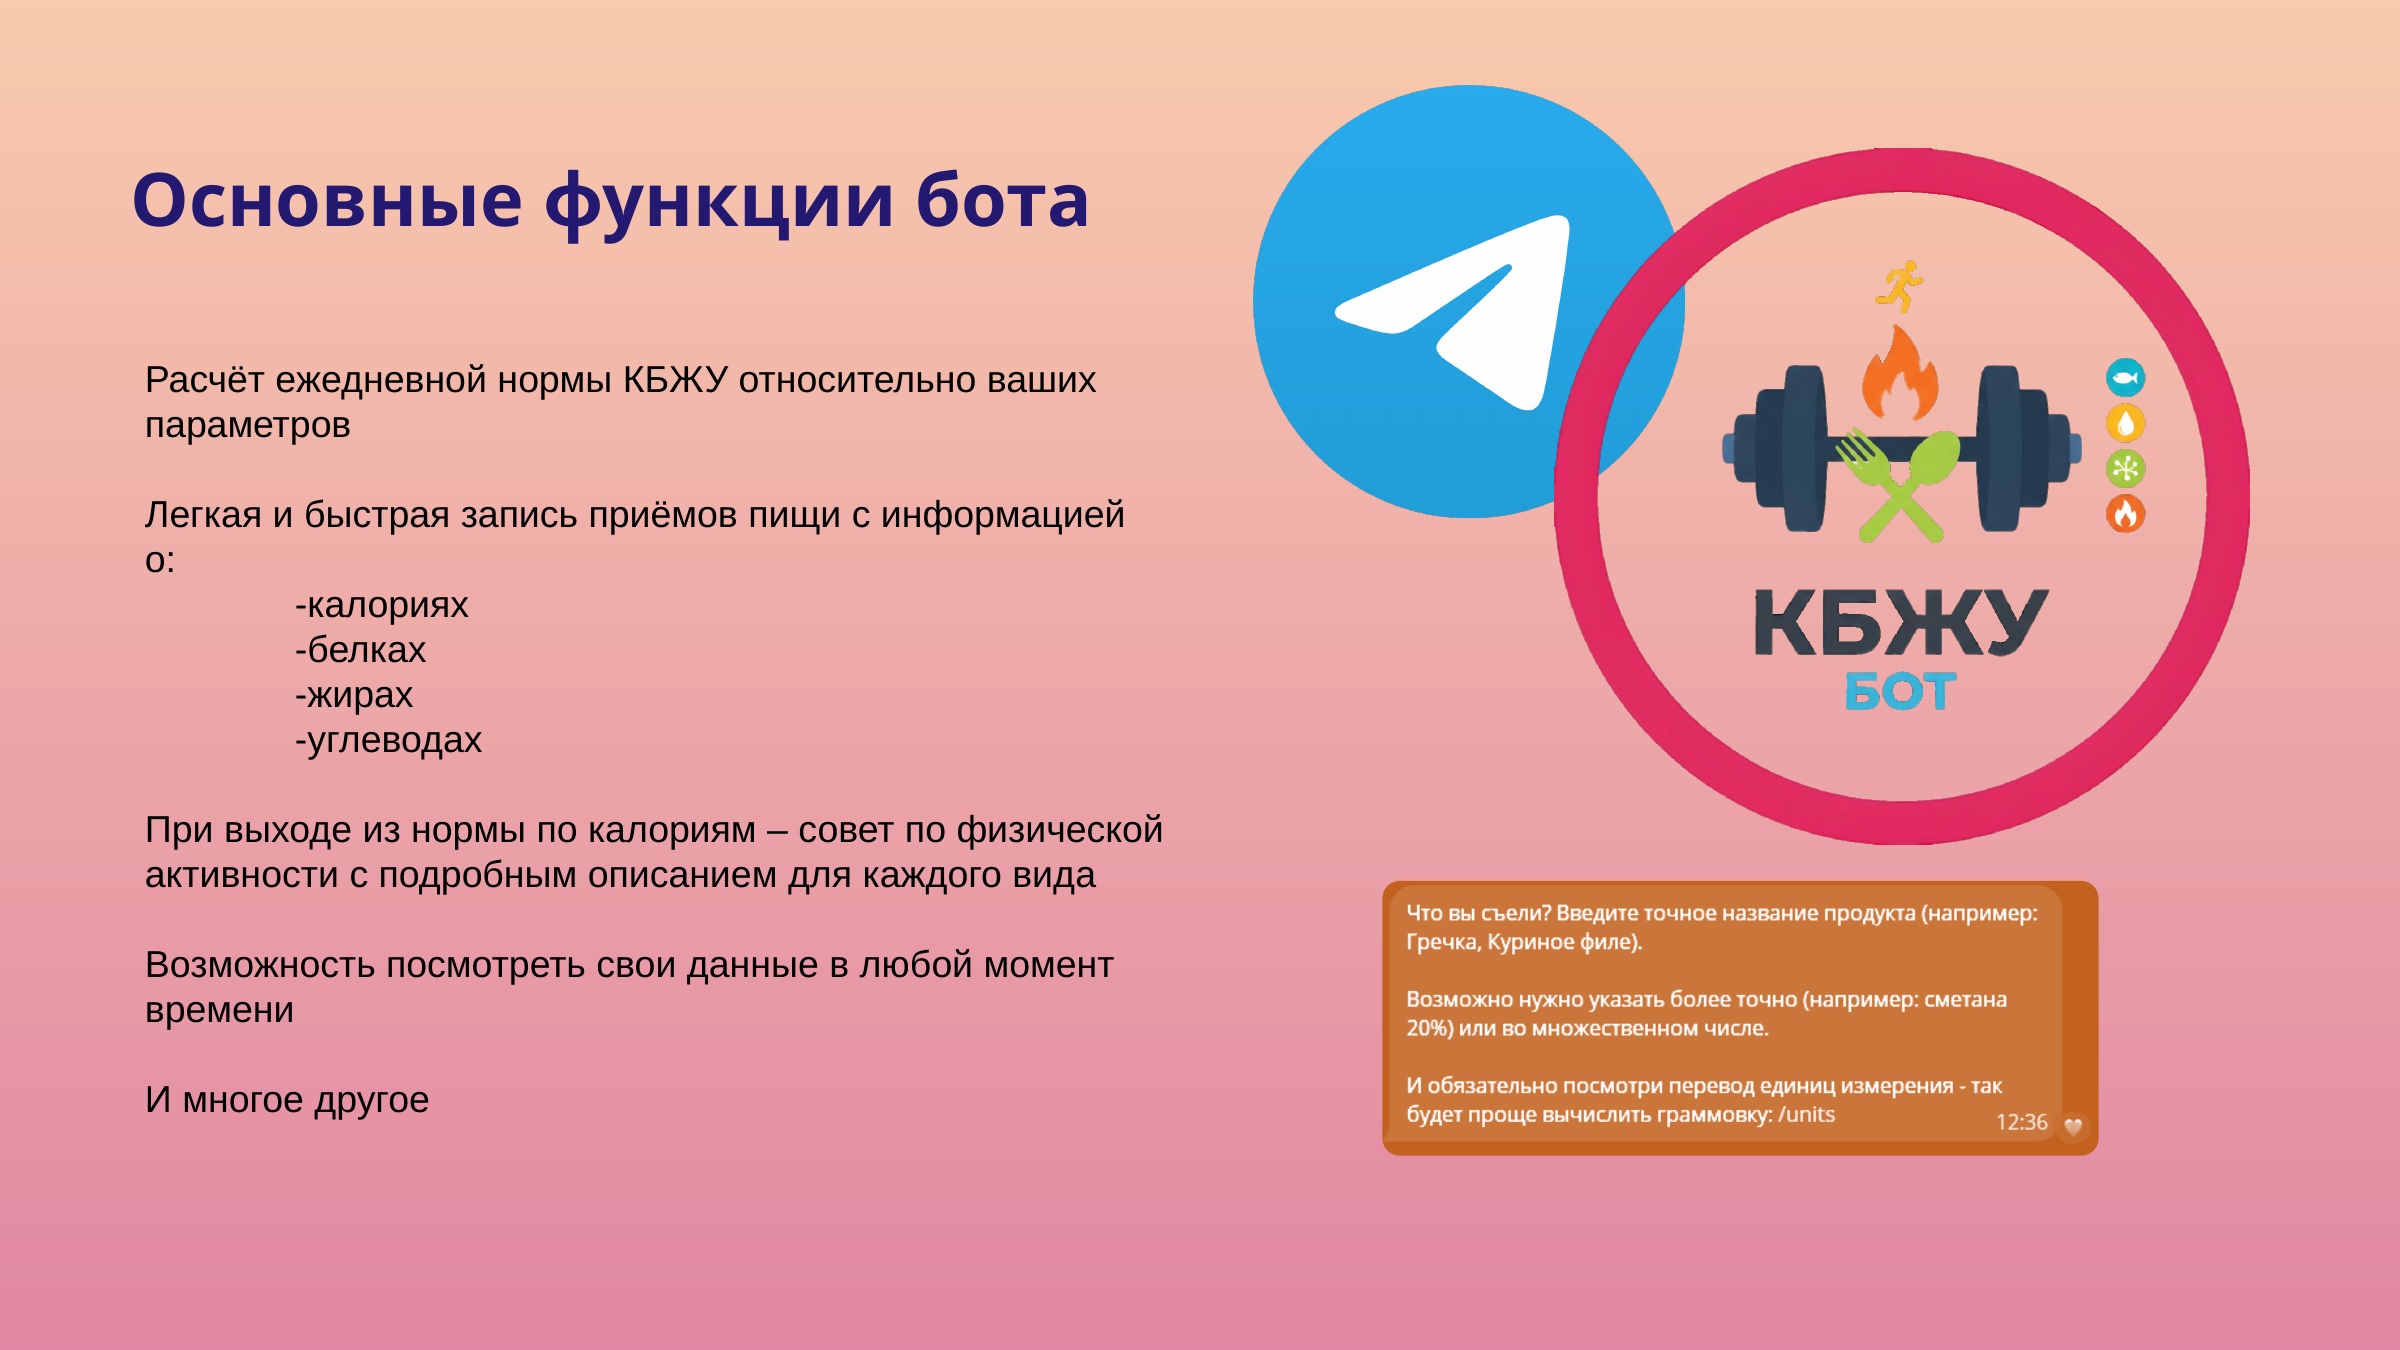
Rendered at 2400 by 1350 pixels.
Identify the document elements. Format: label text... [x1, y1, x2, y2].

picture [1252, 85, 2250, 845]
text_box Расчёт ежедневной нормы КБЖУ относительно ваших параметров Легкая и быстрая запись приёмов пищи с информацией о: -калориях -белках -жирах -углеводах При выходе из нормы по калориям – совет по физической активности с подробным описанием для каждого вида Возможность посмотреть свои данные в любой момент времени И многое другое [130, 347, 1183, 1218]
picture [1382, 880, 2099, 1156]
text_box Основные функции бота [130, 148, 1252, 242]
